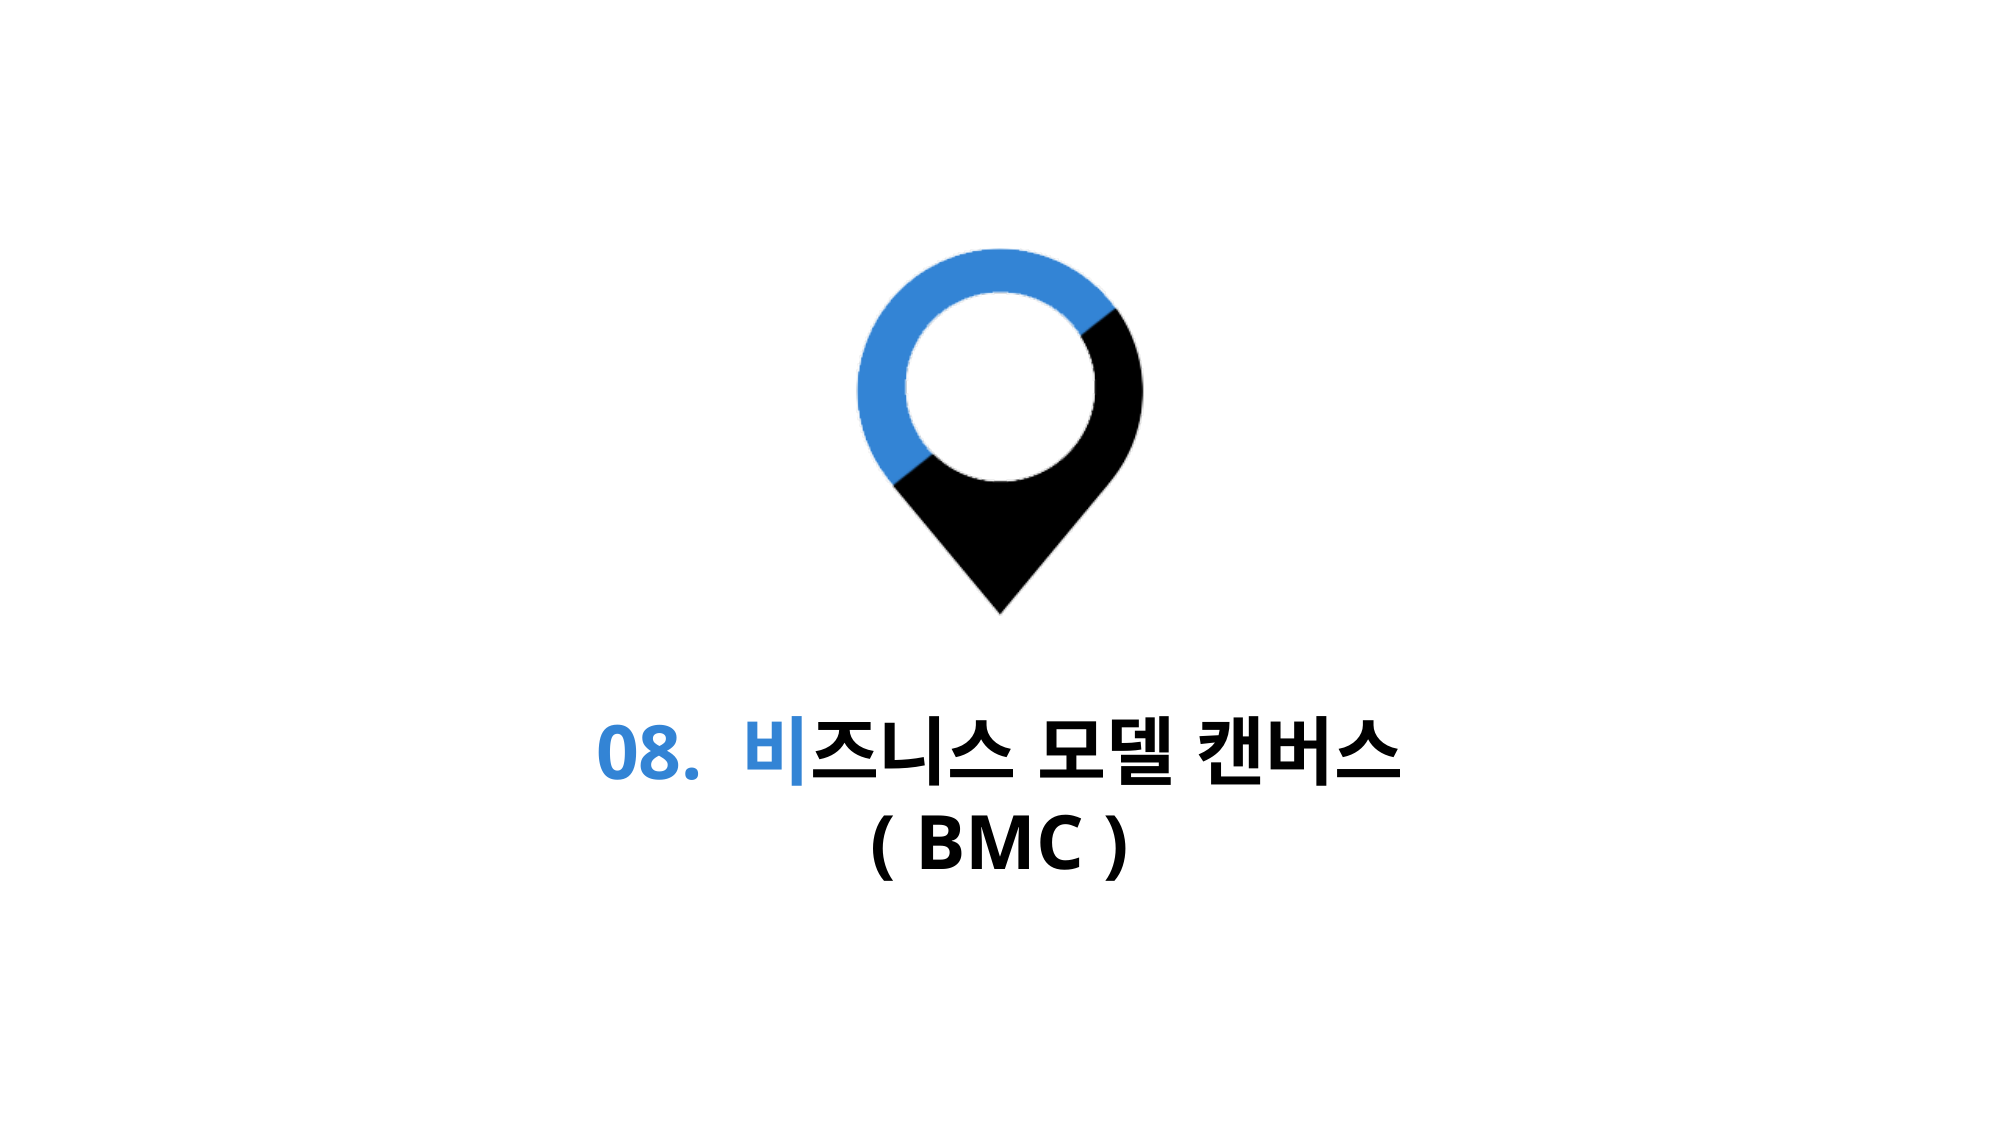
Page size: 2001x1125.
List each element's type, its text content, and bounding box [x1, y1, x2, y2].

text_box 08. 비즈니스 모델 캔버스 ( BMC ) [469, 697, 1531, 893]
picture [847, 248, 1153, 631]
